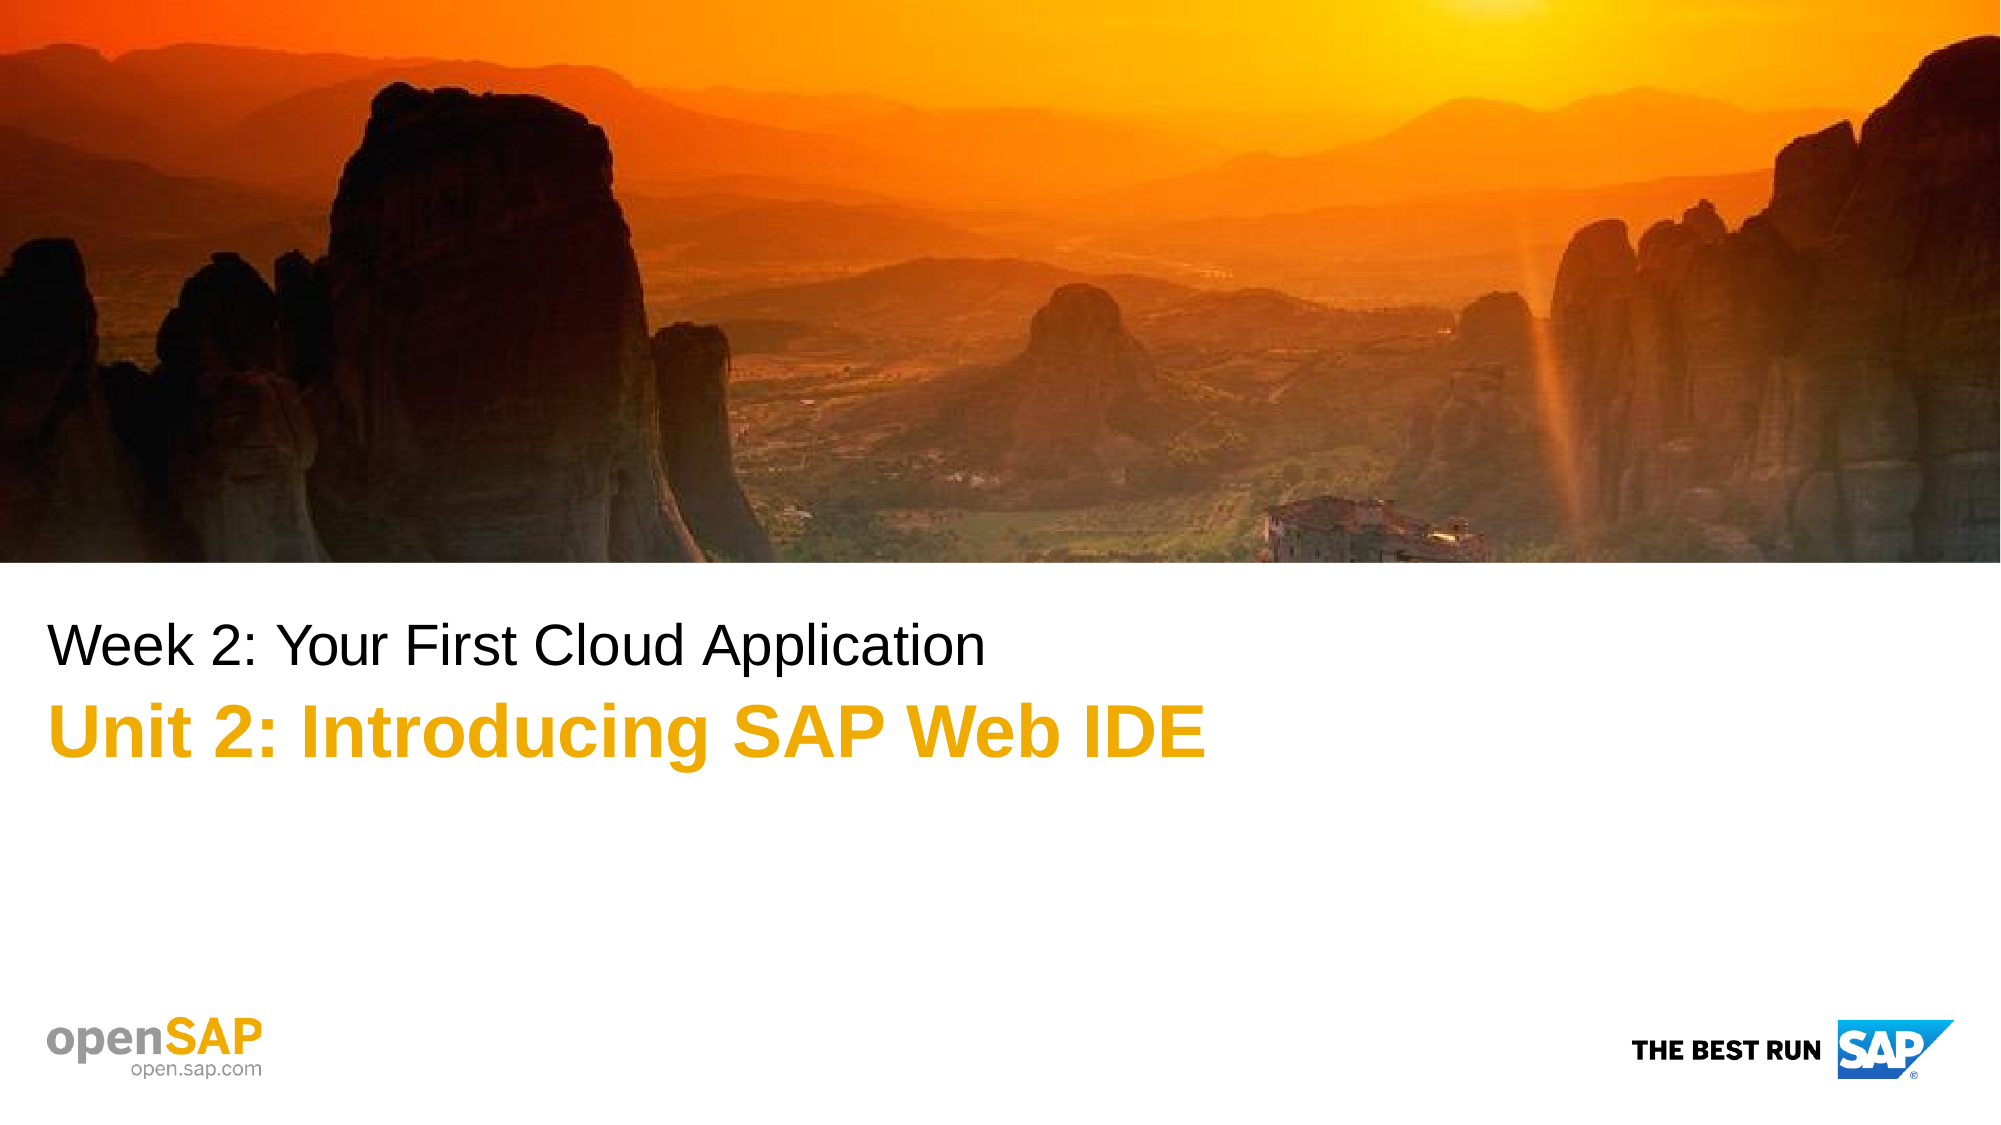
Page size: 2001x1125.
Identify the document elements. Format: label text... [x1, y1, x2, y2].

text_box [47, 1017, 262, 1079]
text_box [1631, 1019, 1955, 1079]
text_box Week 2: Your First Cloud Application Unit 2: Introducing SAP Web IDE [45, 600, 1214, 773]
text_box [0, 0, 2000, 563]
